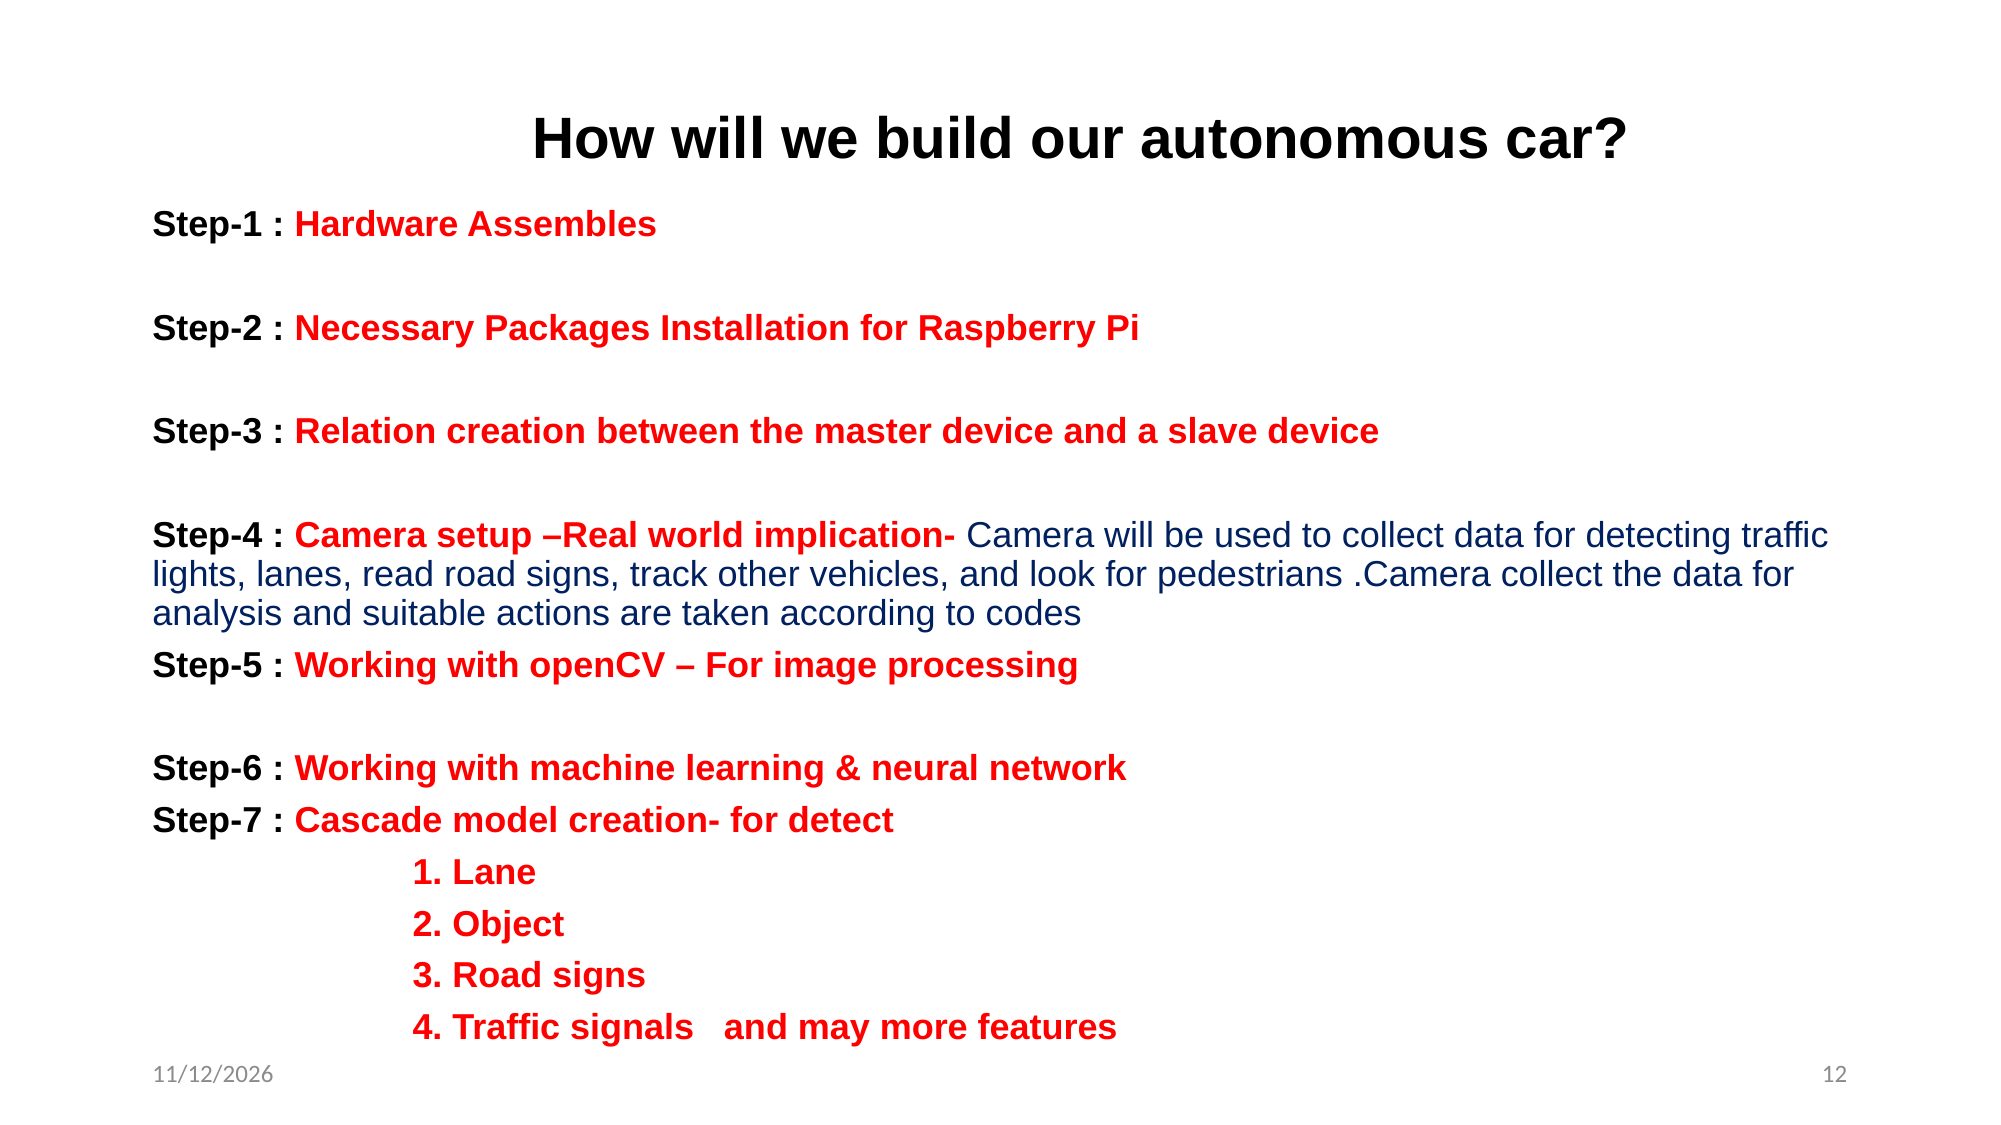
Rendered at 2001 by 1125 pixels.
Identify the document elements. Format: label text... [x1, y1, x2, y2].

slide_number 12 [1412, 1042, 1863, 1103]
list Step-1 : Hardware Assembles Step-2 : Necessary Packages Installation for Raspberry Pi Step-3 : Relation creation between the master device and a slave device Step-4 : Camera setup –Real world implication- Camera will be used to collect data for detecting traffic lights, lanes, read road signs, track other vehicles, and look for pedestrians .Camera collect the data for analysis and suitable actions are taken according to codes Step-5 : Working with openCV – For image processing Step-6 : Working with machine learning & neural network Step-7 : Cascade model creation- for detect 1. Lane 2. Object 3. Road signs 4. Traffic signals and may more features [137, 198, 1863, 1066]
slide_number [137, 1042, 588, 1103]
title How will we build our autonomous car? [137, 59, 1863, 198]
